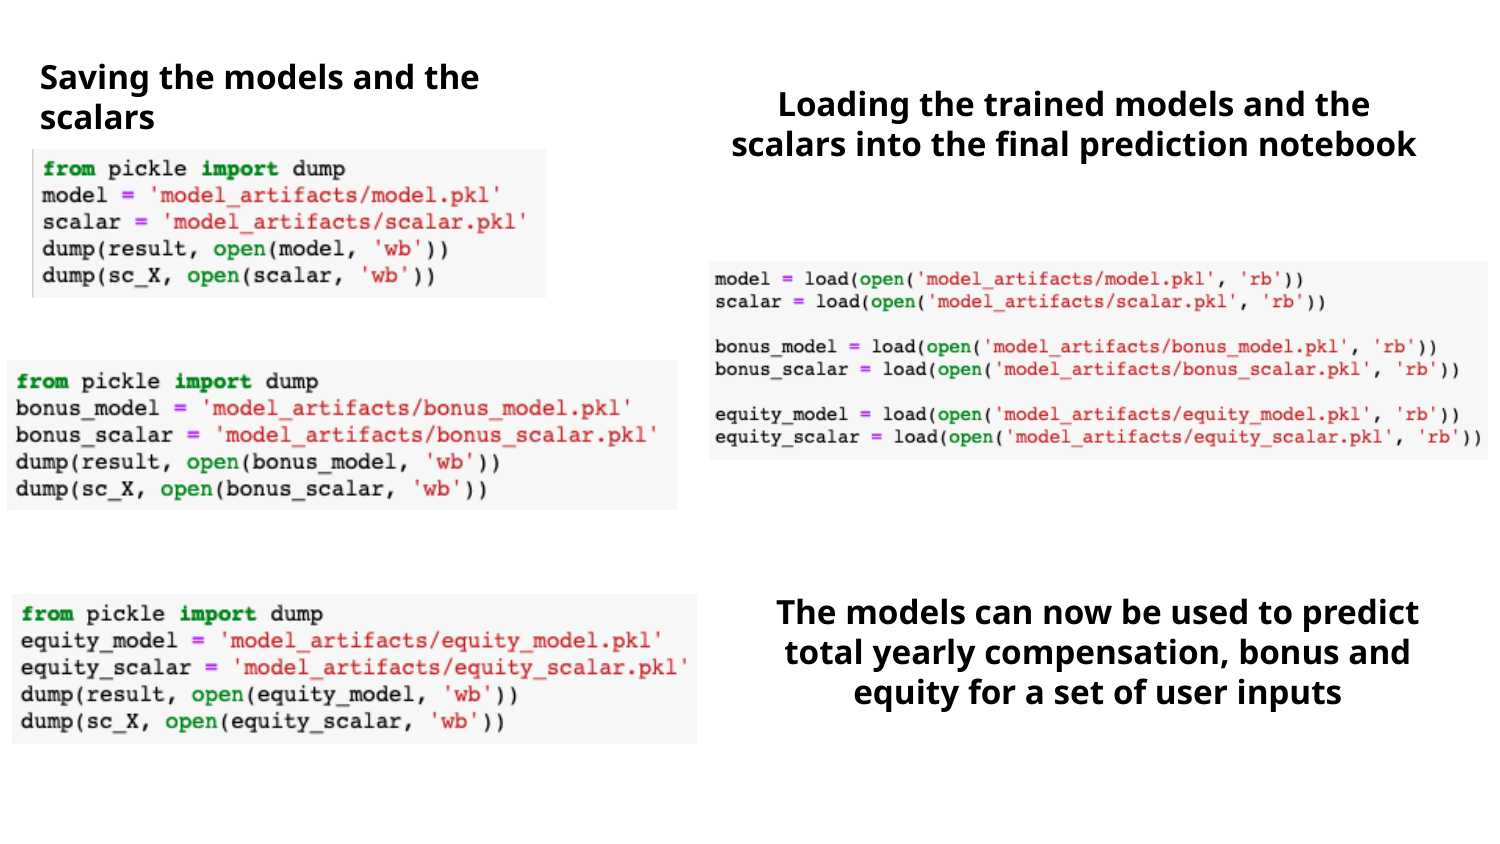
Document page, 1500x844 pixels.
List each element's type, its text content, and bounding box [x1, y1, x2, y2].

picture [32, 149, 546, 299]
text_box The models can now be used to predict total yearly compensation, bonus and equity for a set of user inputs [733, 576, 1464, 727]
picture [12, 594, 698, 744]
text_box Saving the models and the scalars [24, 41, 620, 152]
picture [7, 360, 677, 510]
picture [709, 260, 1488, 460]
text_box Loading the trained models and the scalars into the final prediction notebook [709, 68, 1440, 179]
